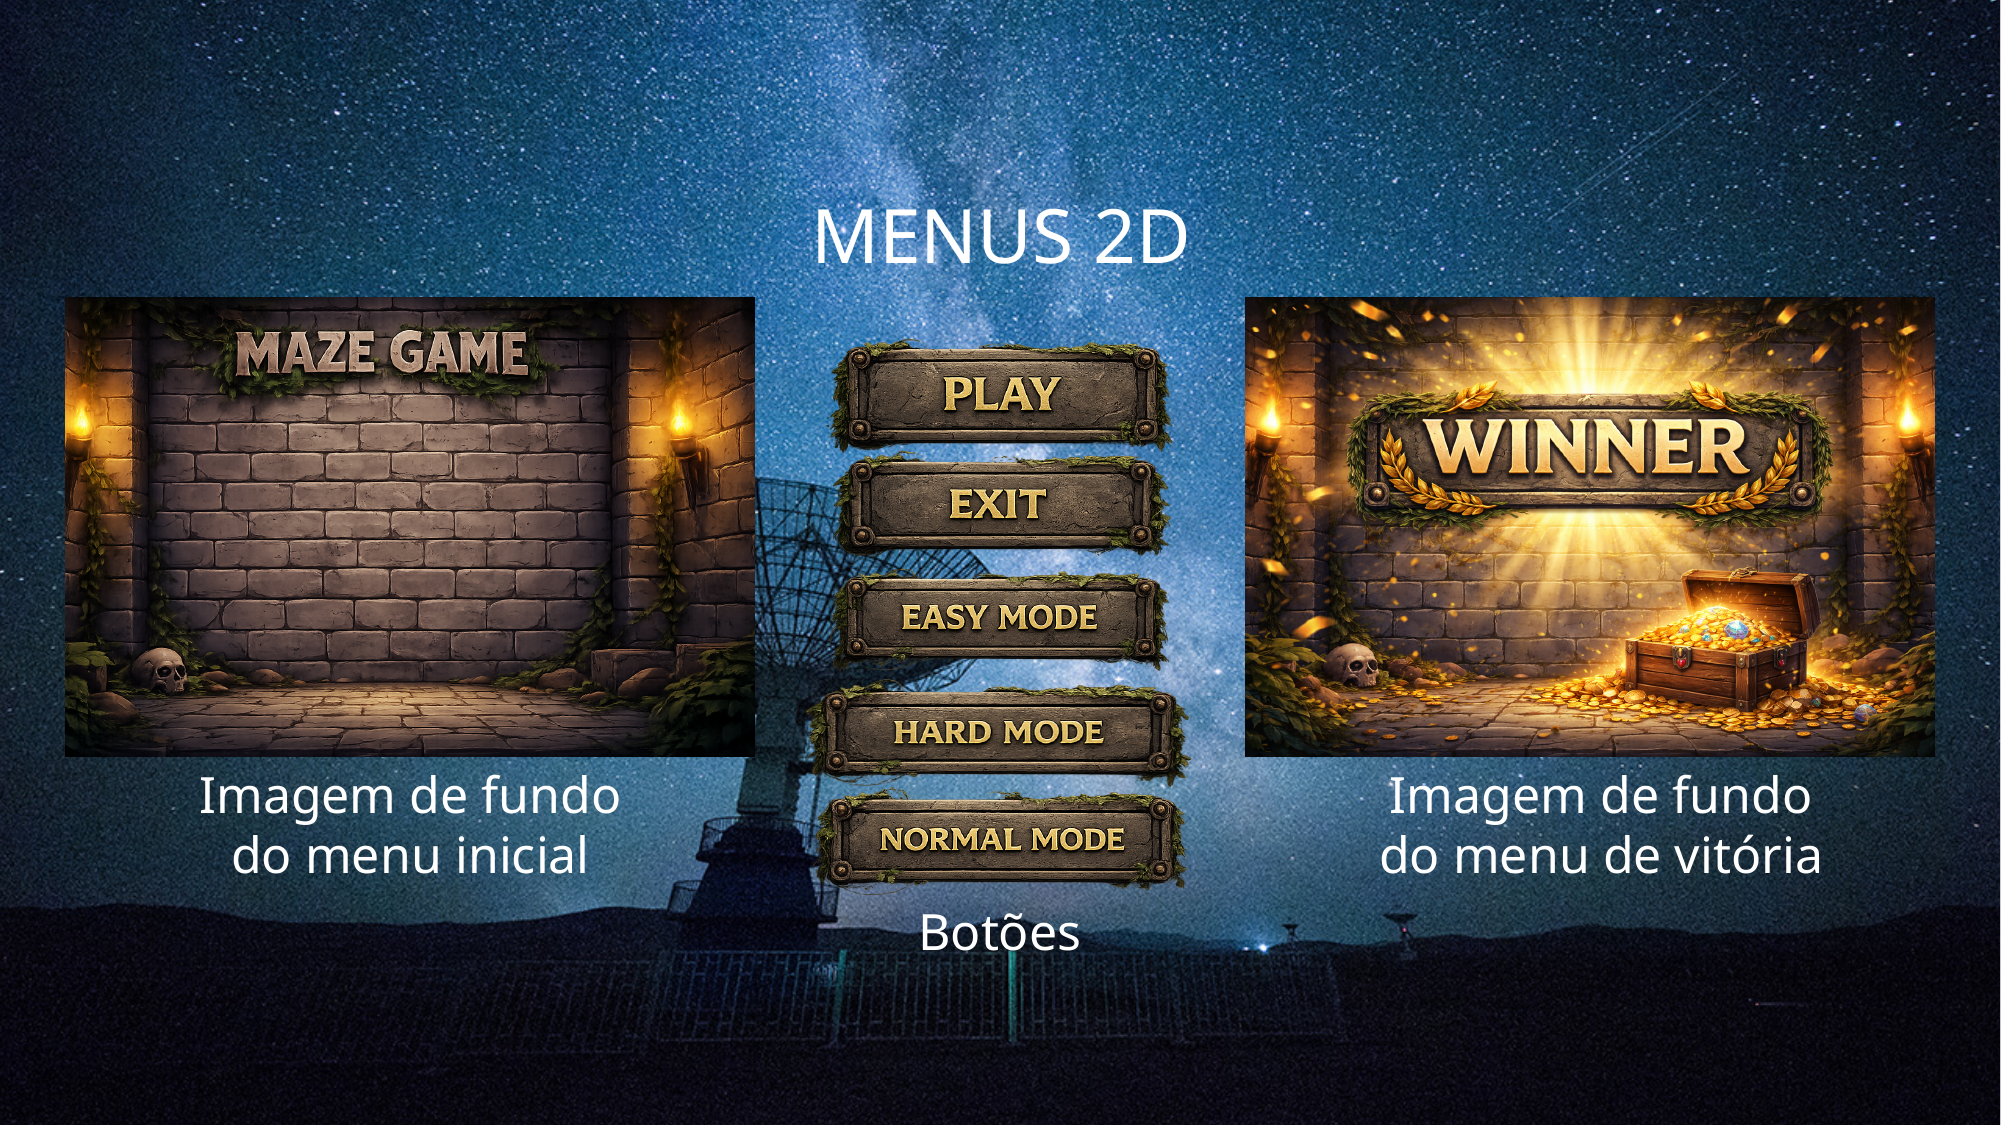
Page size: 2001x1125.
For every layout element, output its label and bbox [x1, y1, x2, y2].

list [0, 0, 2000, 1125]
list [824, 338, 1176, 449]
picture [793, 447, 1207, 903]
picture [65, 297, 755, 757]
picture [1245, 297, 1935, 757]
